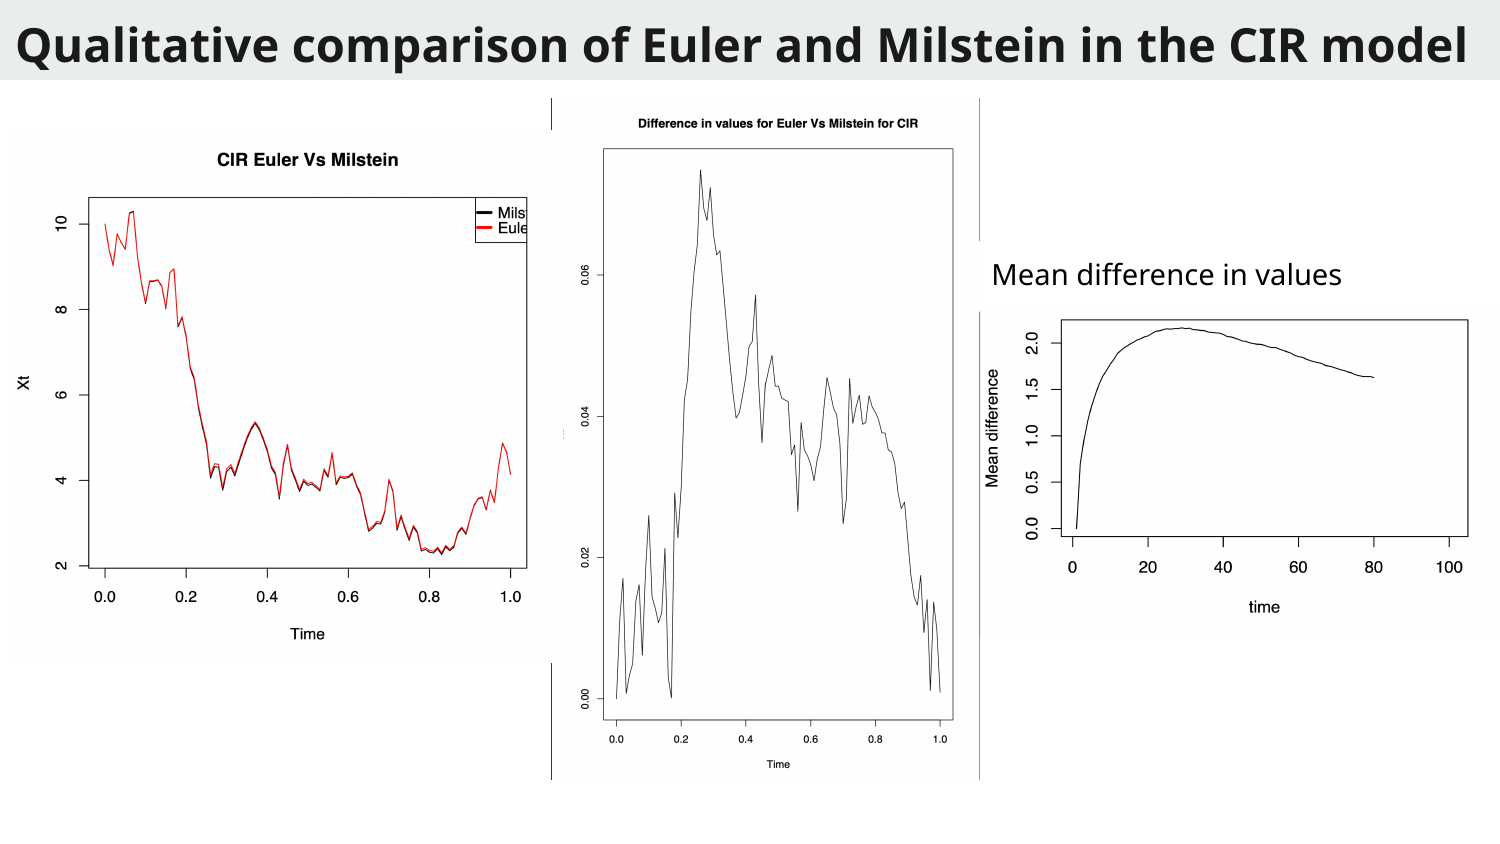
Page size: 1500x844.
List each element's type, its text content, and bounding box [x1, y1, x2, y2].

picture [12, 98, 1500, 780]
title Qualitative comparison of Euler and Milstein in the CIR model [0, 0, 1500, 88]
